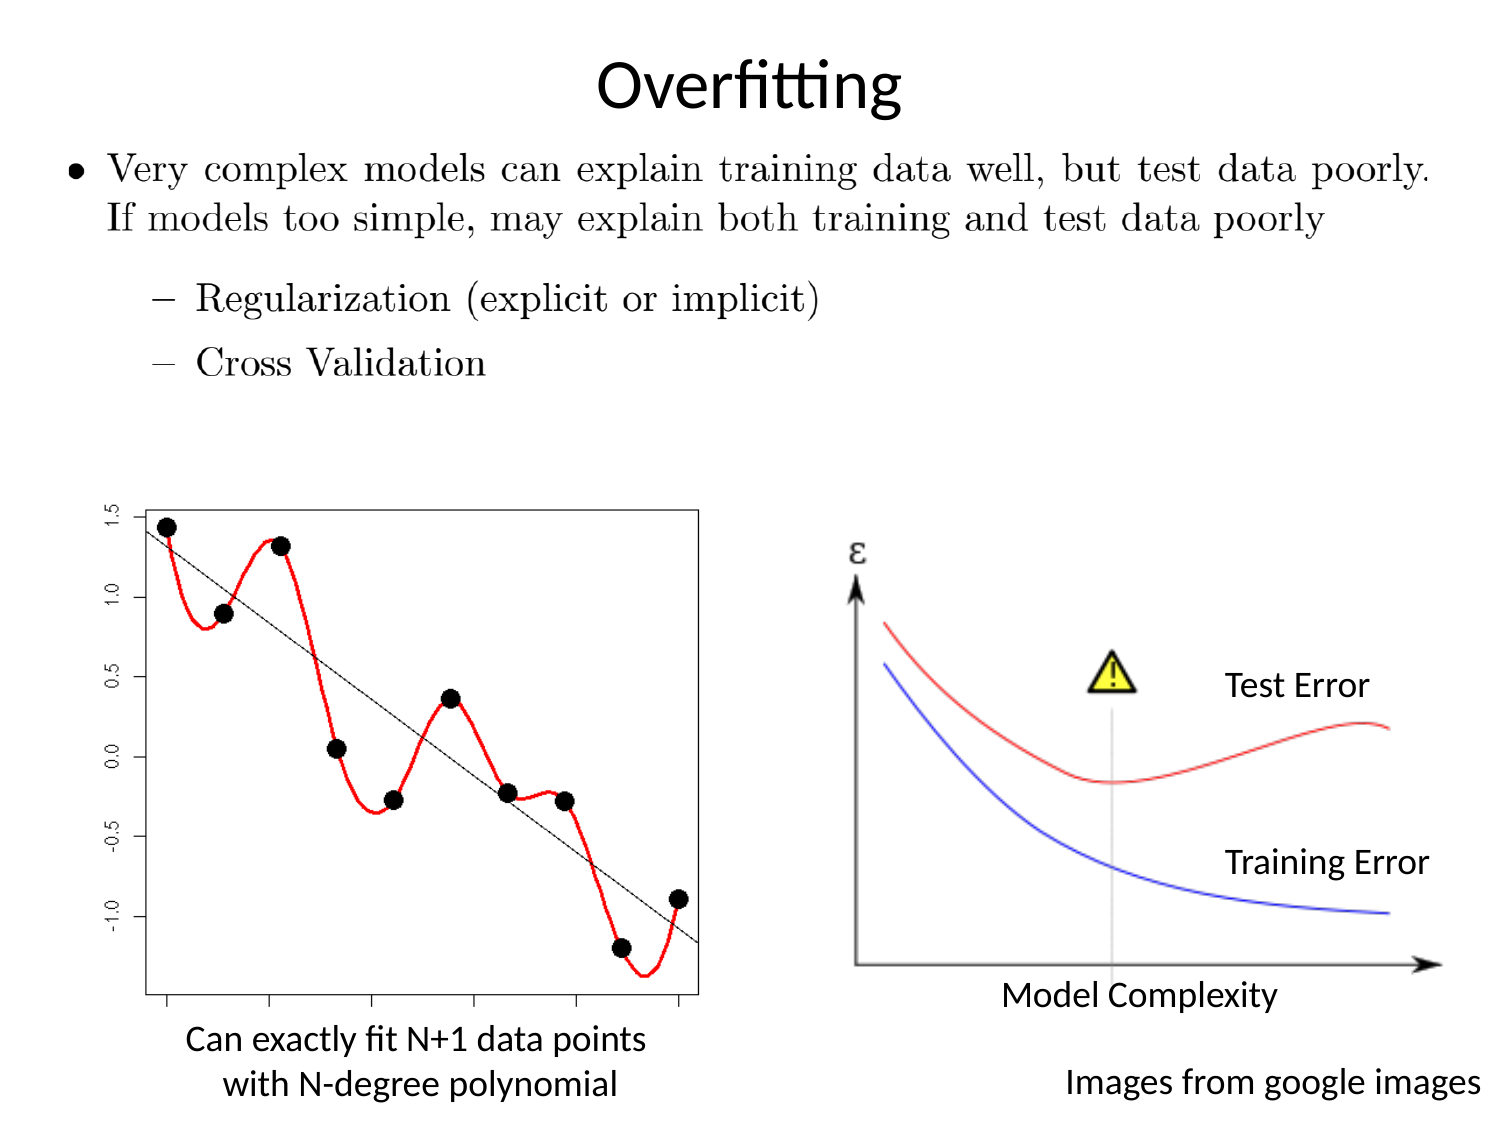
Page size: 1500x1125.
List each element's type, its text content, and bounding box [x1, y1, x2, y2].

picture [68, 151, 1428, 407]
picture [89, 497, 751, 1022]
text_box Can exactly fit N+1 data points with N-degree polynomial [170, 1029, 671, 1112]
text_box Model Complexity [986, 1004, 1294, 1023]
text_box Images from google images [1050, 1049, 1498, 1110]
picture [836, 535, 1462, 996]
title Overfitting [75, 0, 1425, 150]
